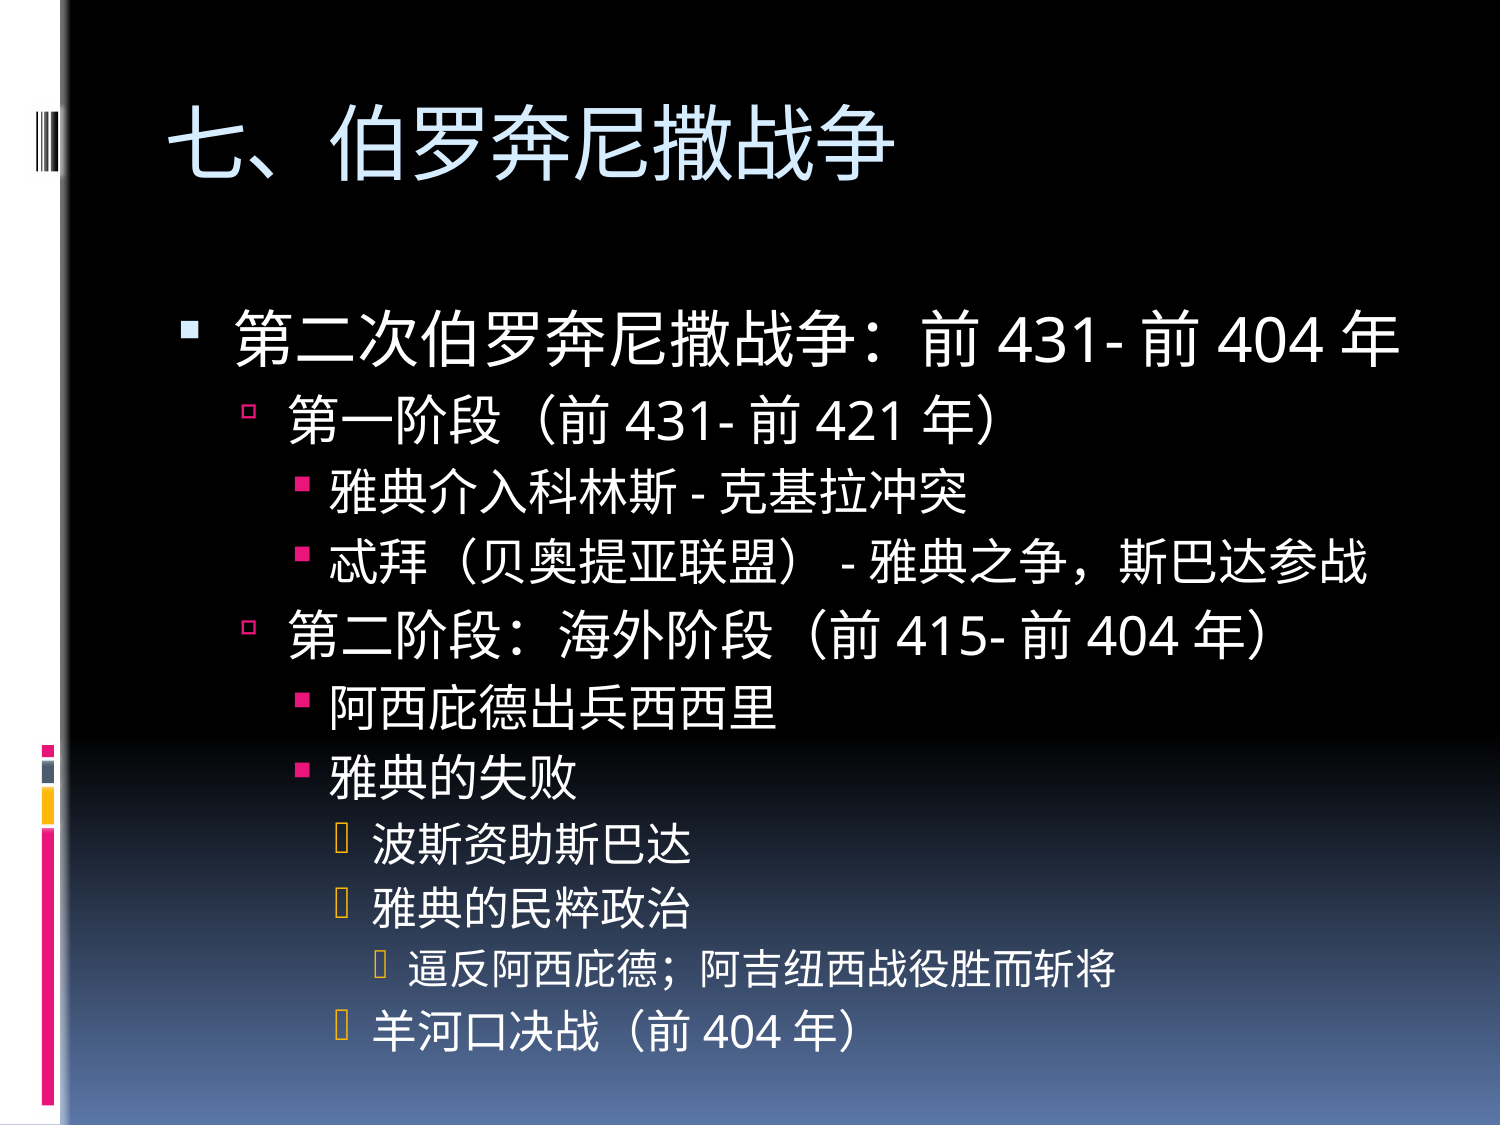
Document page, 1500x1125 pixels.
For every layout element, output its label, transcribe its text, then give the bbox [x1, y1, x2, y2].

title 七、伯罗奔尼撒战争 [150, 83, 1425, 234]
list 第二次伯罗奔尼撒战争：前431-前404年 第一阶段（前431-前421年） 雅典介入科林斯-克基拉冲突 忒拜（贝奥提亚联盟）-雅典之争，斯巴达参战 第二阶段：海外阶段（前415-前404年） 阿西庇德出兵西西里 雅典的失败 波斯资助斯巴达 雅典的民粹政治 逼反阿西庇德；阿吉纽西战役胜而斩将 羊河口决战（前404年） [150, 292, 1425, 1094]
